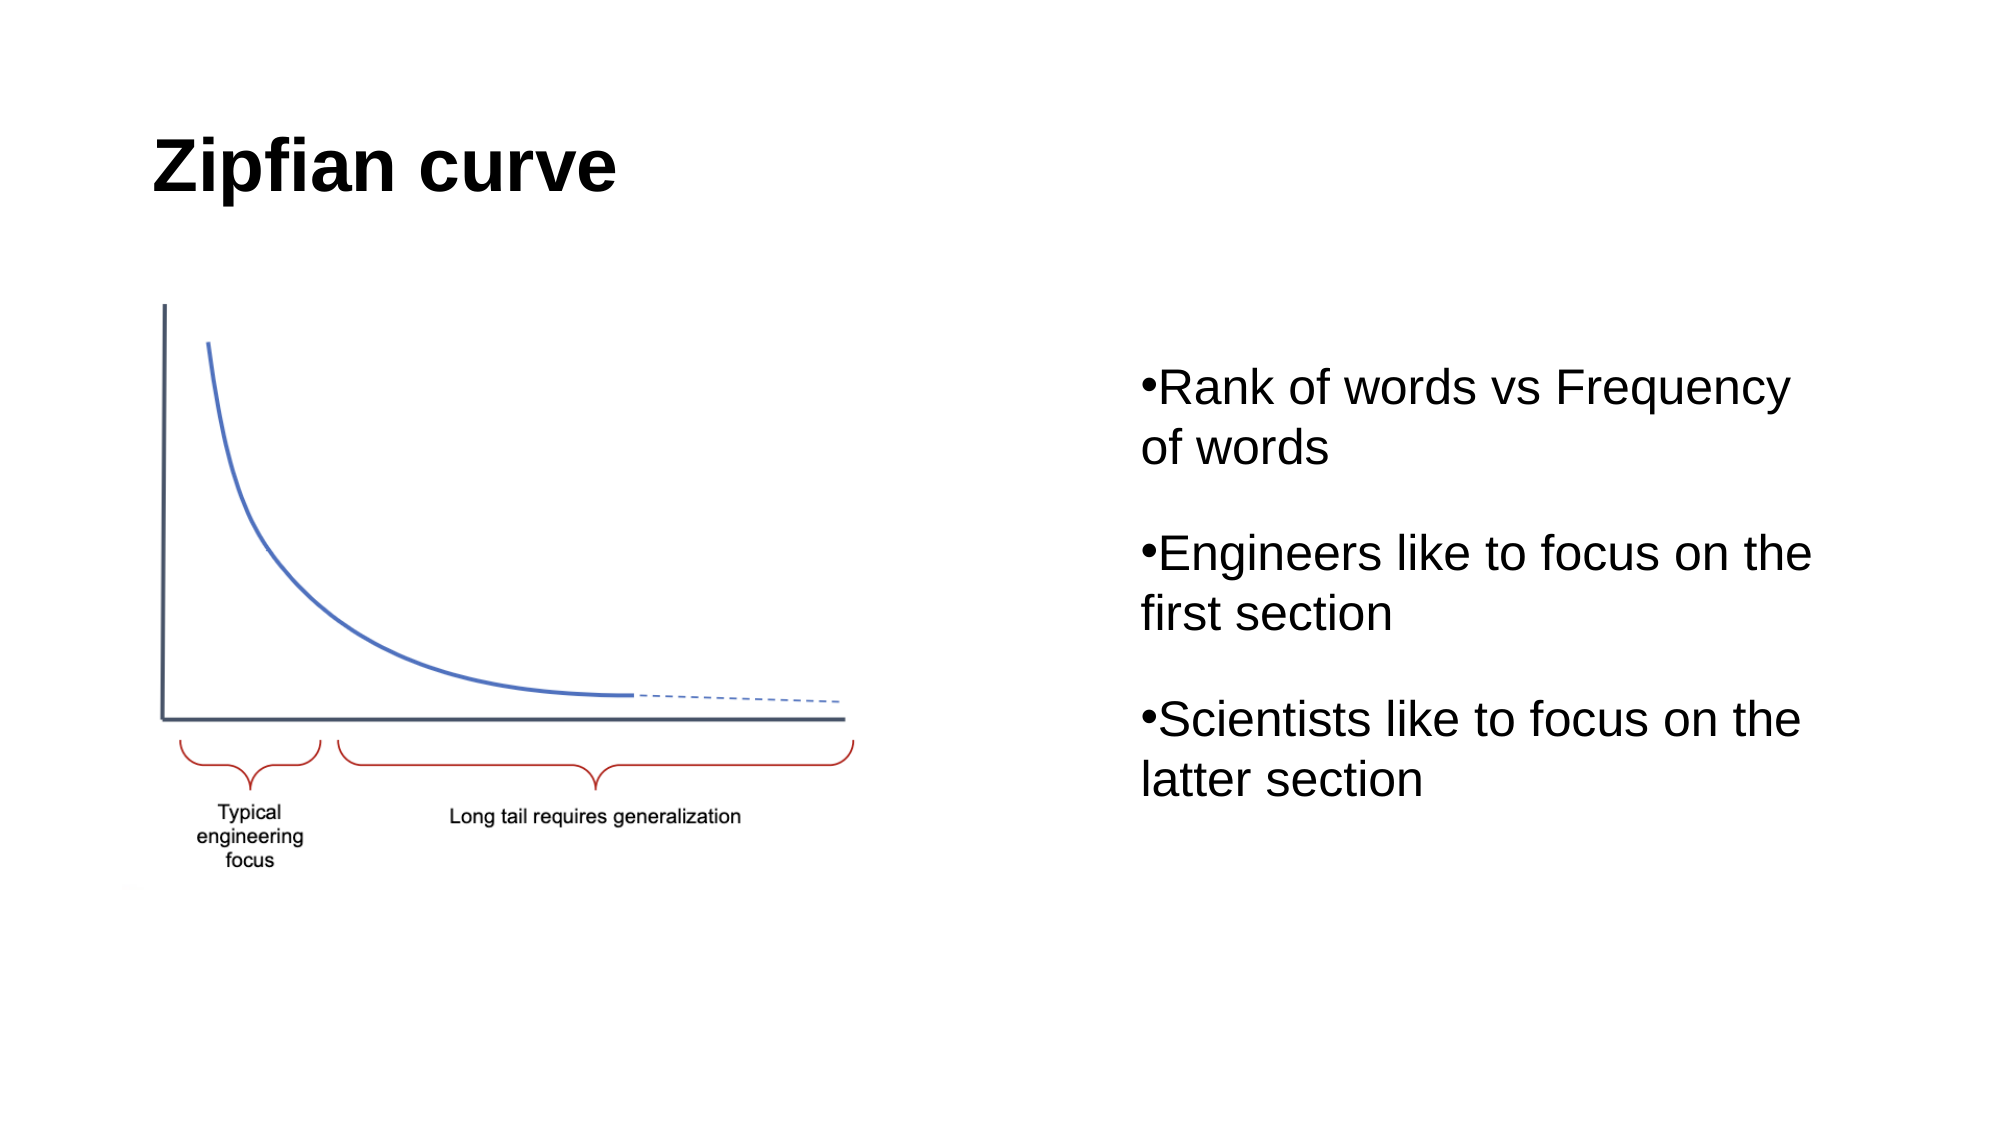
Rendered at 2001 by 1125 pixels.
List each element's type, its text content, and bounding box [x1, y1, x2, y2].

text_box Rank of words vs Frequency of words Engineers like to focus on the first section Scientists like to focus on the latter section [1125, 347, 1894, 814]
title Zipfian curve [137, 59, 1863, 278]
picture [122, 277, 875, 890]
